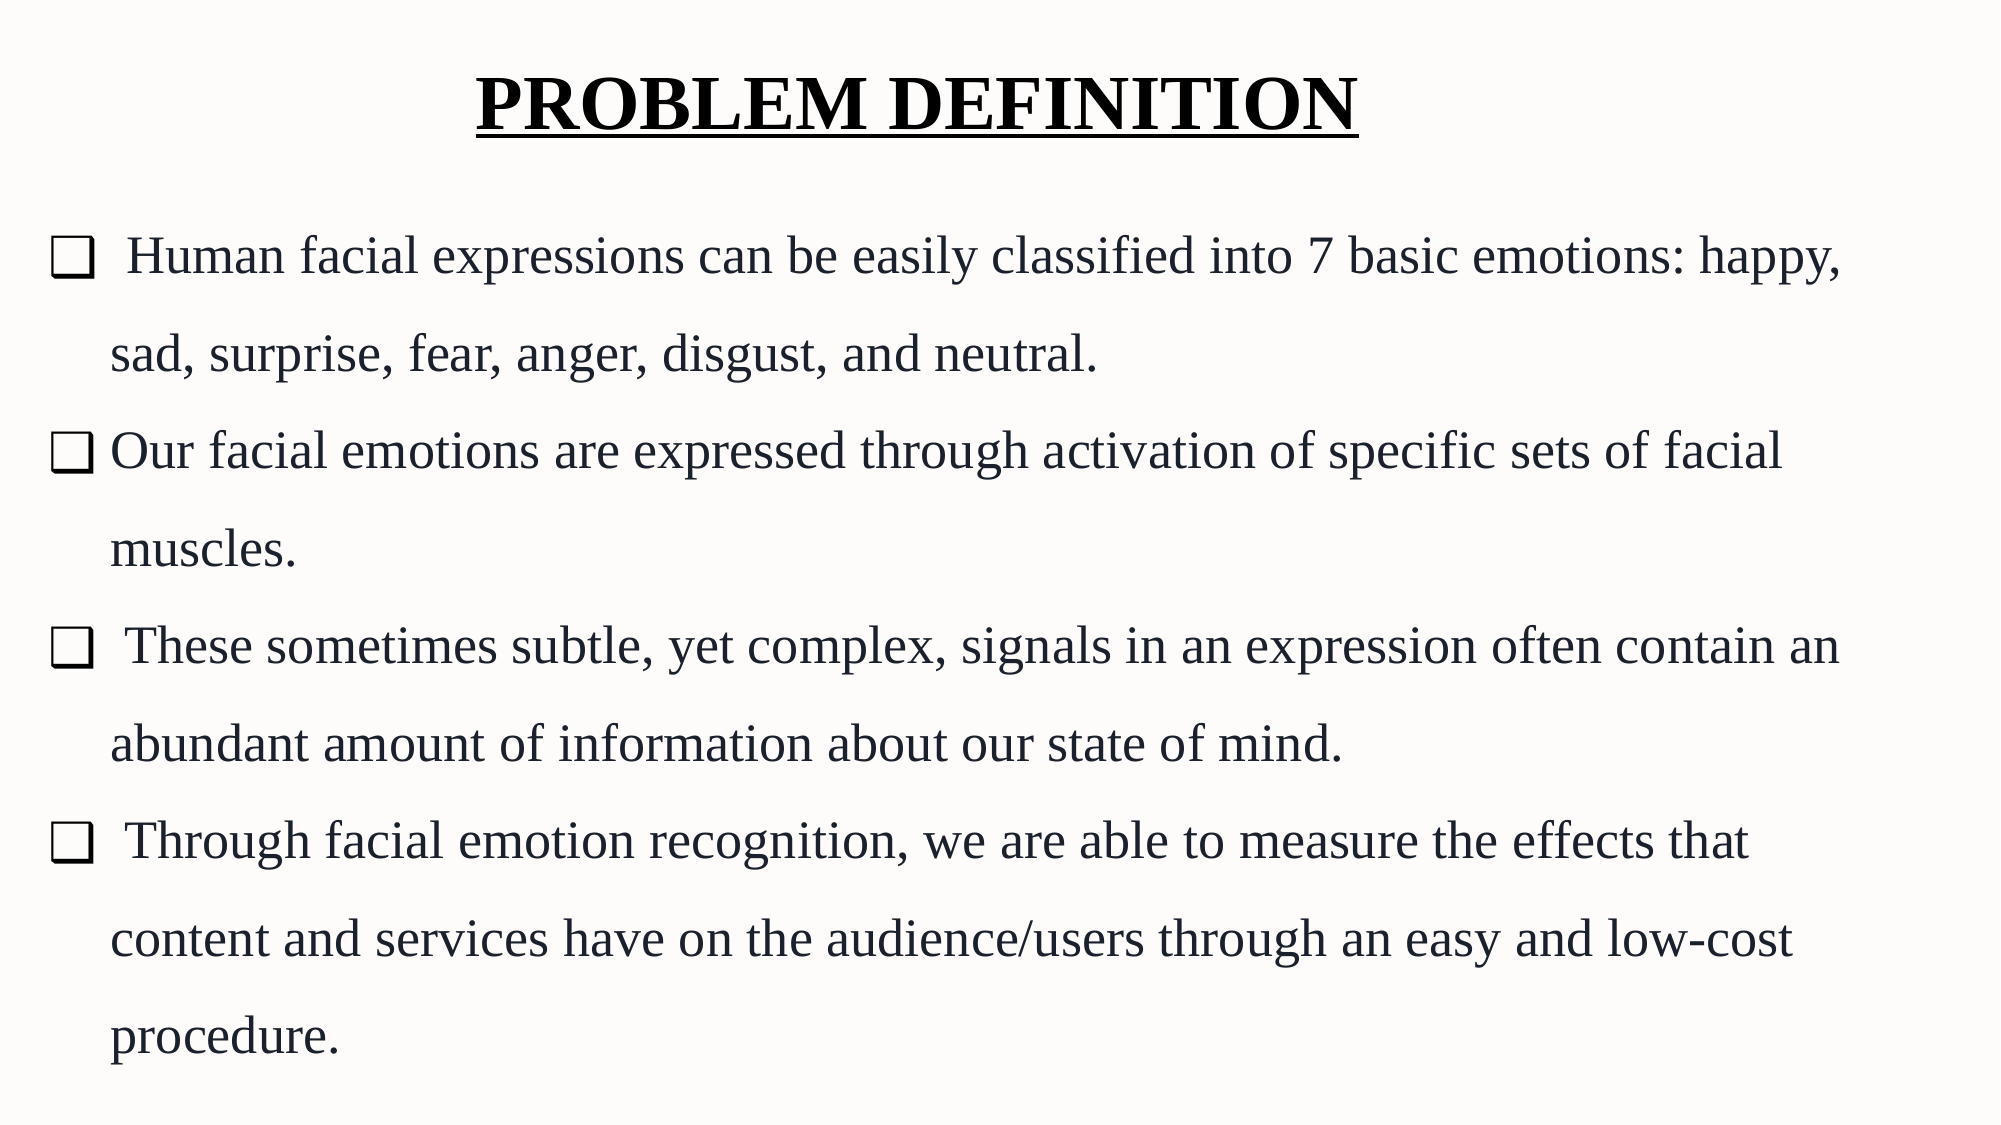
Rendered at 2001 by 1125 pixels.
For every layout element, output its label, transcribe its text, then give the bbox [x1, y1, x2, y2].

text_box Human facial expressions can be easily classified into 7 basic emotions: happy, sad, surprise, fear, anger, disgust, and neutral. Our facial emotions are expressed through activation of specific sets of facial muscles. These sometimes subtle, yet complex, signals in an expression often contain an abundant amount of information about our state of mind. Through facial emotion recognition, we are able to measure the effects that content and services have on the audience/users through an easy and low-cost procedure. [28, 174, 1885, 1075]
text_box PROBLEM DEFINITION [119, 41, 1735, 155]
